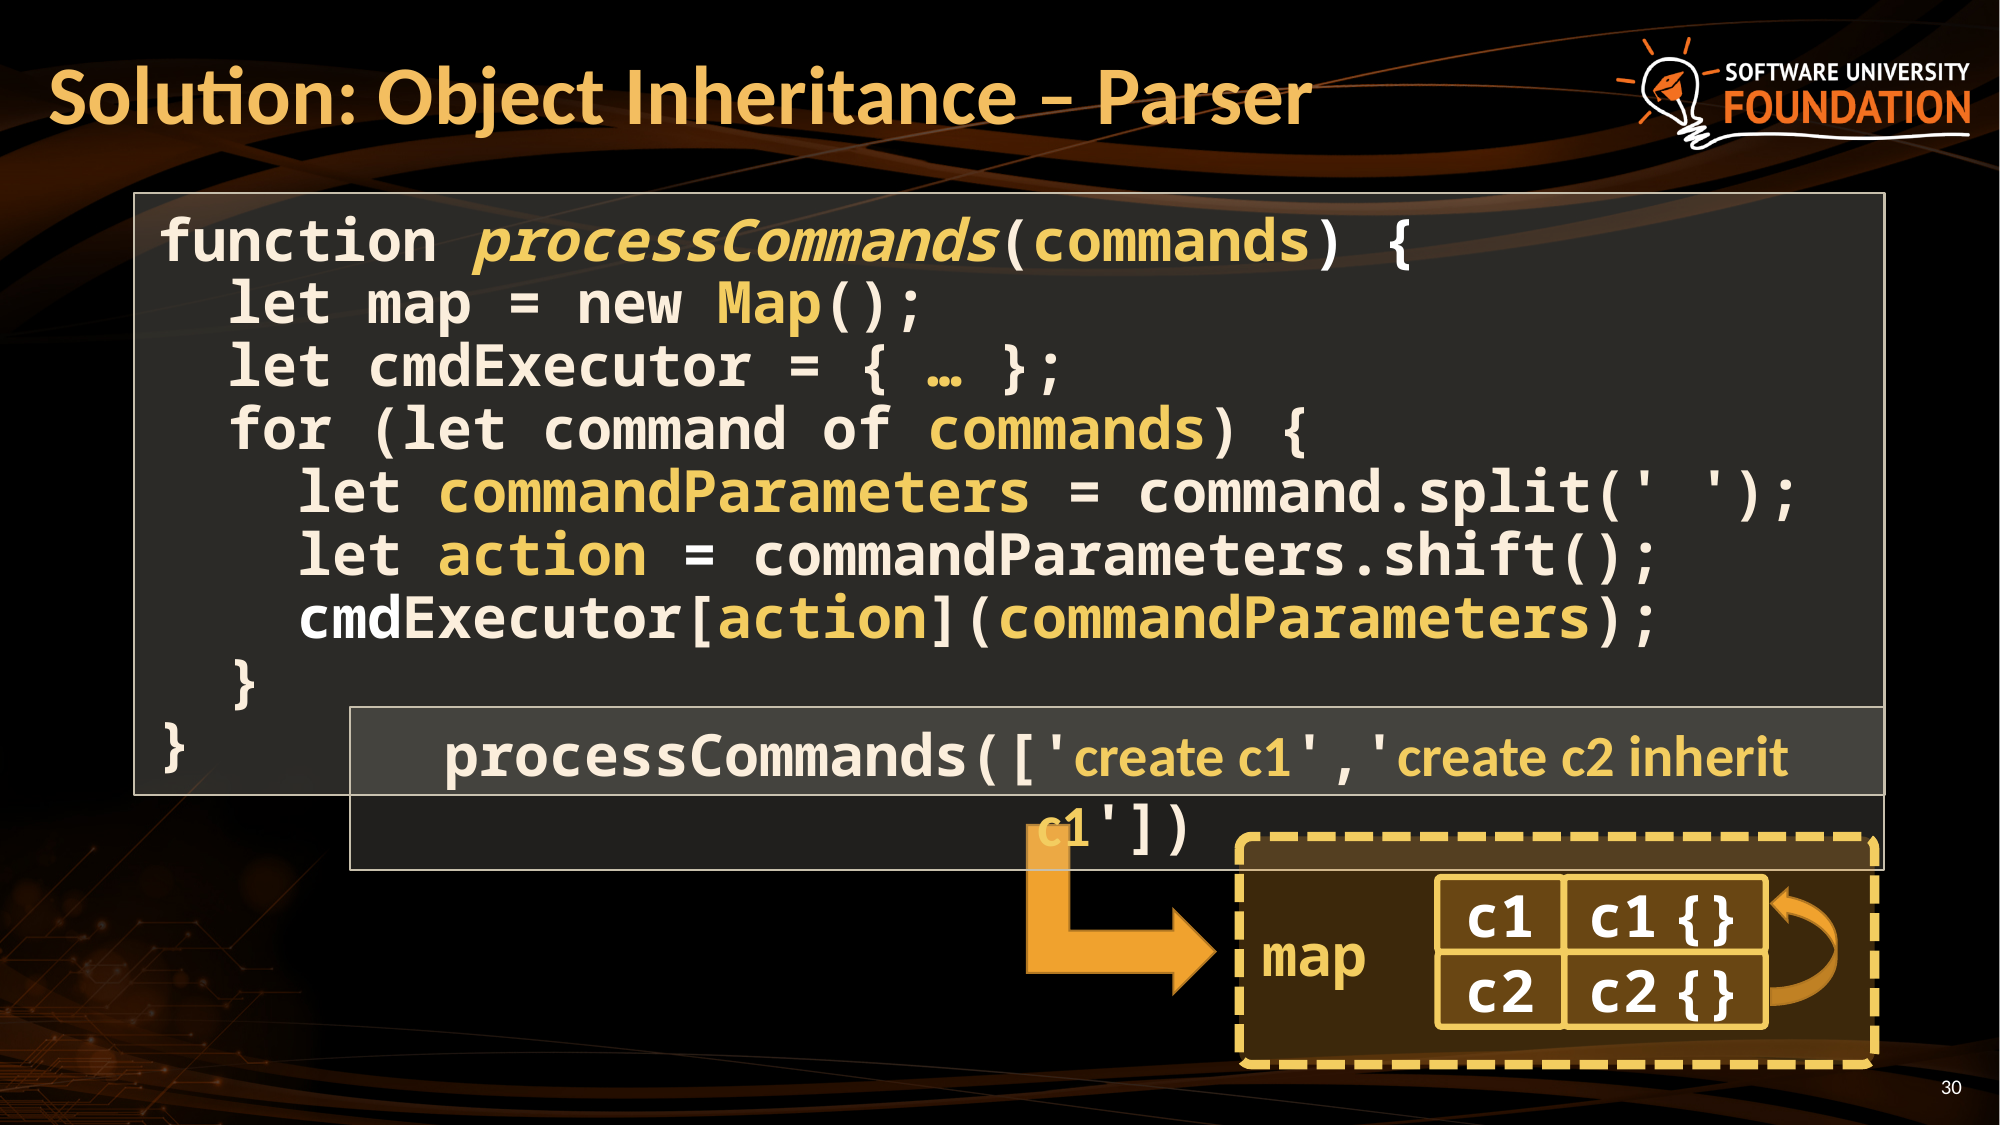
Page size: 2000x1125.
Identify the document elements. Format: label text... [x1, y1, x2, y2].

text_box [1239, 836, 1875, 1065]
title Solution: Object Inheritance – Parser [30, 6, 1602, 189]
picture [0, 0, 2000, 1125]
text_box function processCommands(commands) { let map = new Map(); let cmdExecutor = { … }; for (let command of commands) { let commandParameters = command.split(' '); let action = commandParameters.shift(); cmdExecutor[action](commandParameters); } } [133, 192, 1885, 795]
text_box [1025, 871, 1217, 997]
slide_number 30 [1897, 1070, 1968, 1103]
text_box processCommands(['create c1','create c2 inherit c1']) [349, 706, 1885, 871]
